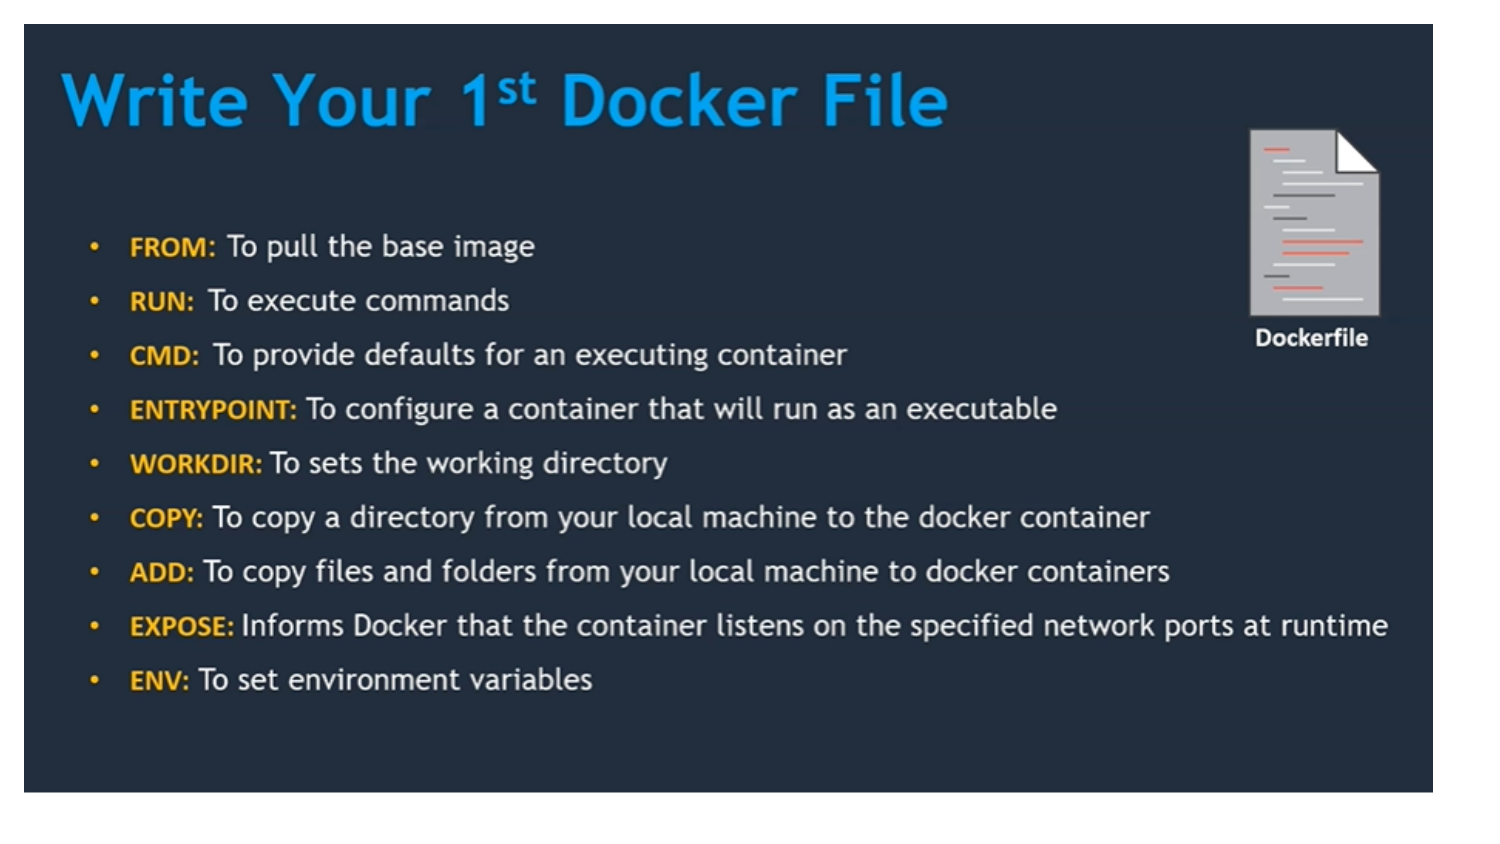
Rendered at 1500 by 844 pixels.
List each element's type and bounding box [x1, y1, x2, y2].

picture [24, 24, 1433, 819]
